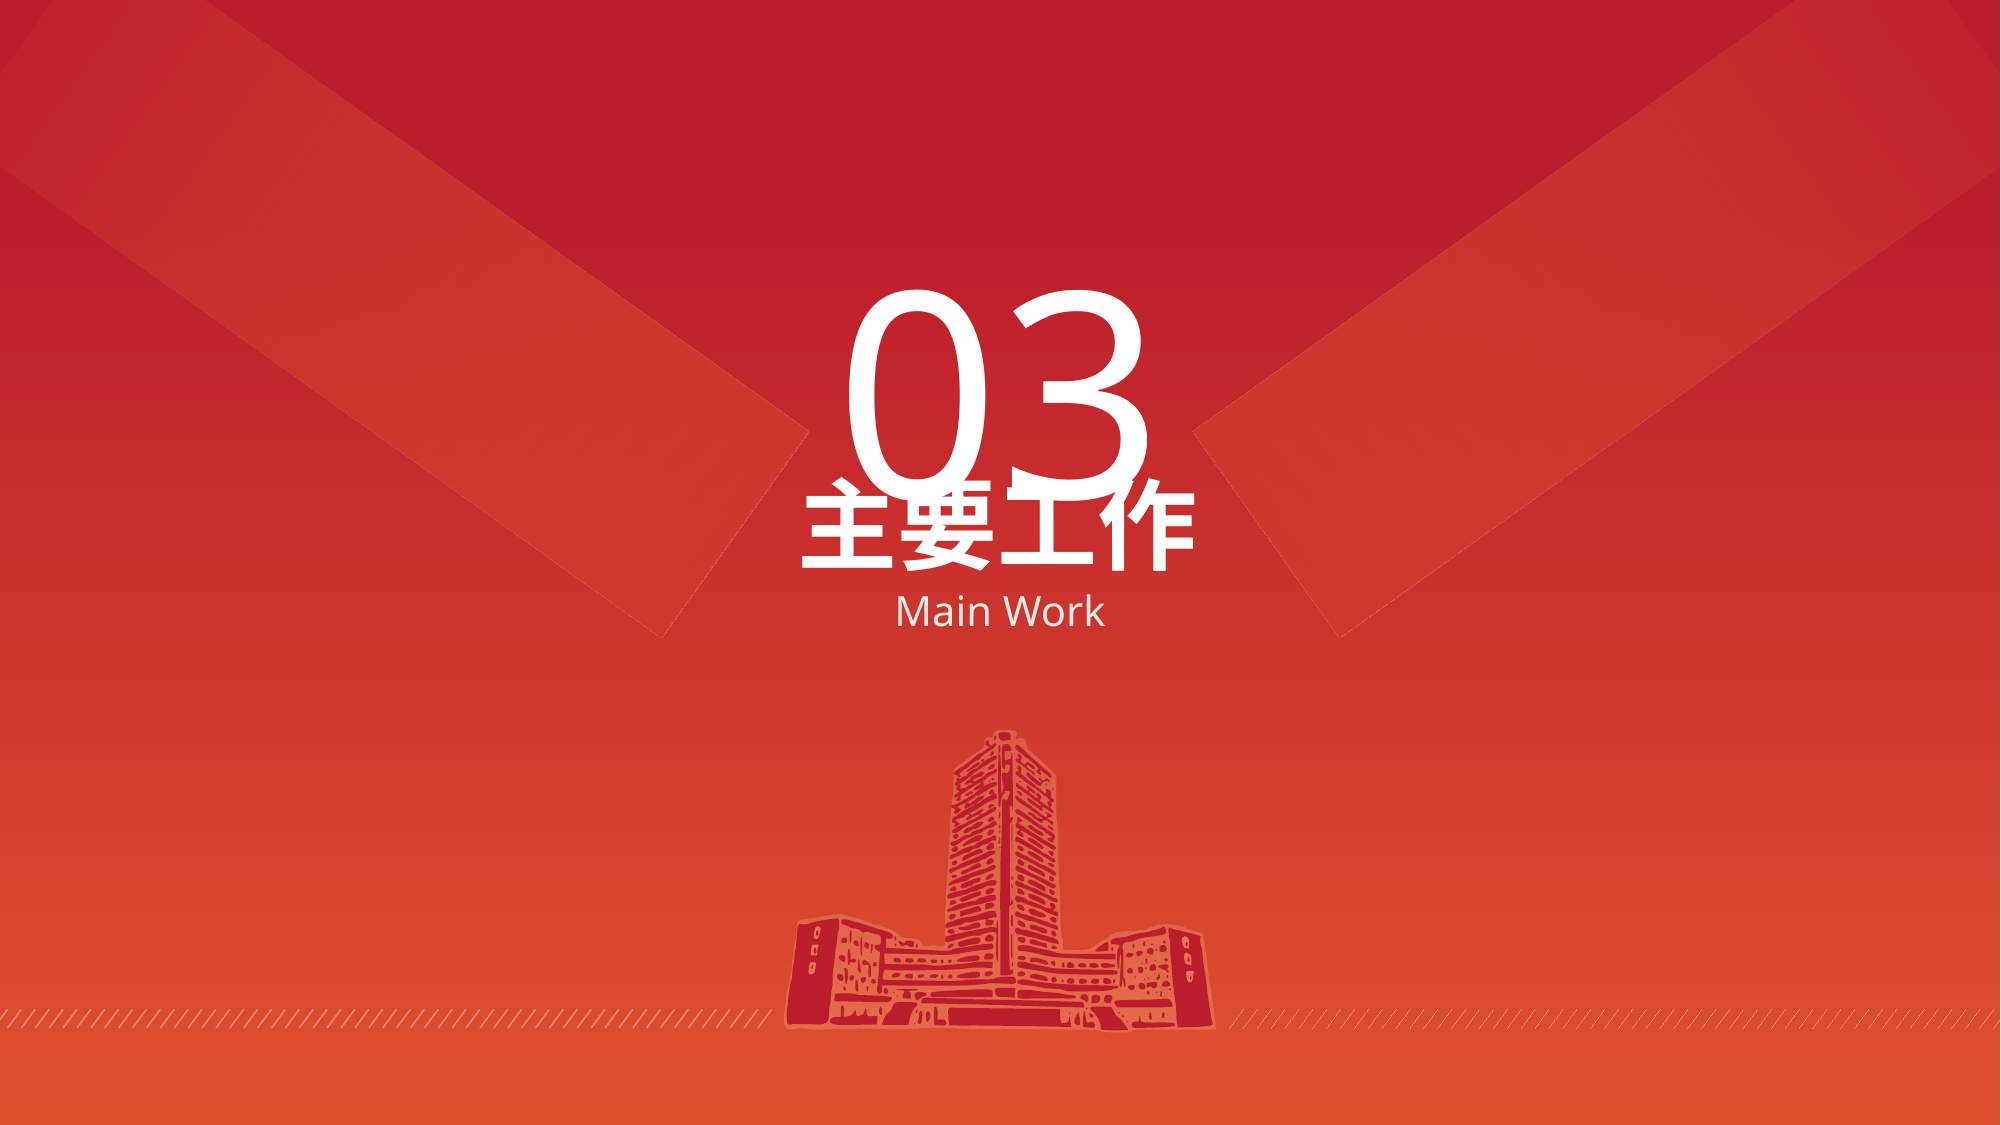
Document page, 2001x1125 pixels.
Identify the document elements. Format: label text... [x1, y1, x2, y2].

list Main Work [572, 582, 1428, 710]
list 主要工作 [338, 468, 1656, 719]
list 03 [785, 242, 1215, 572]
